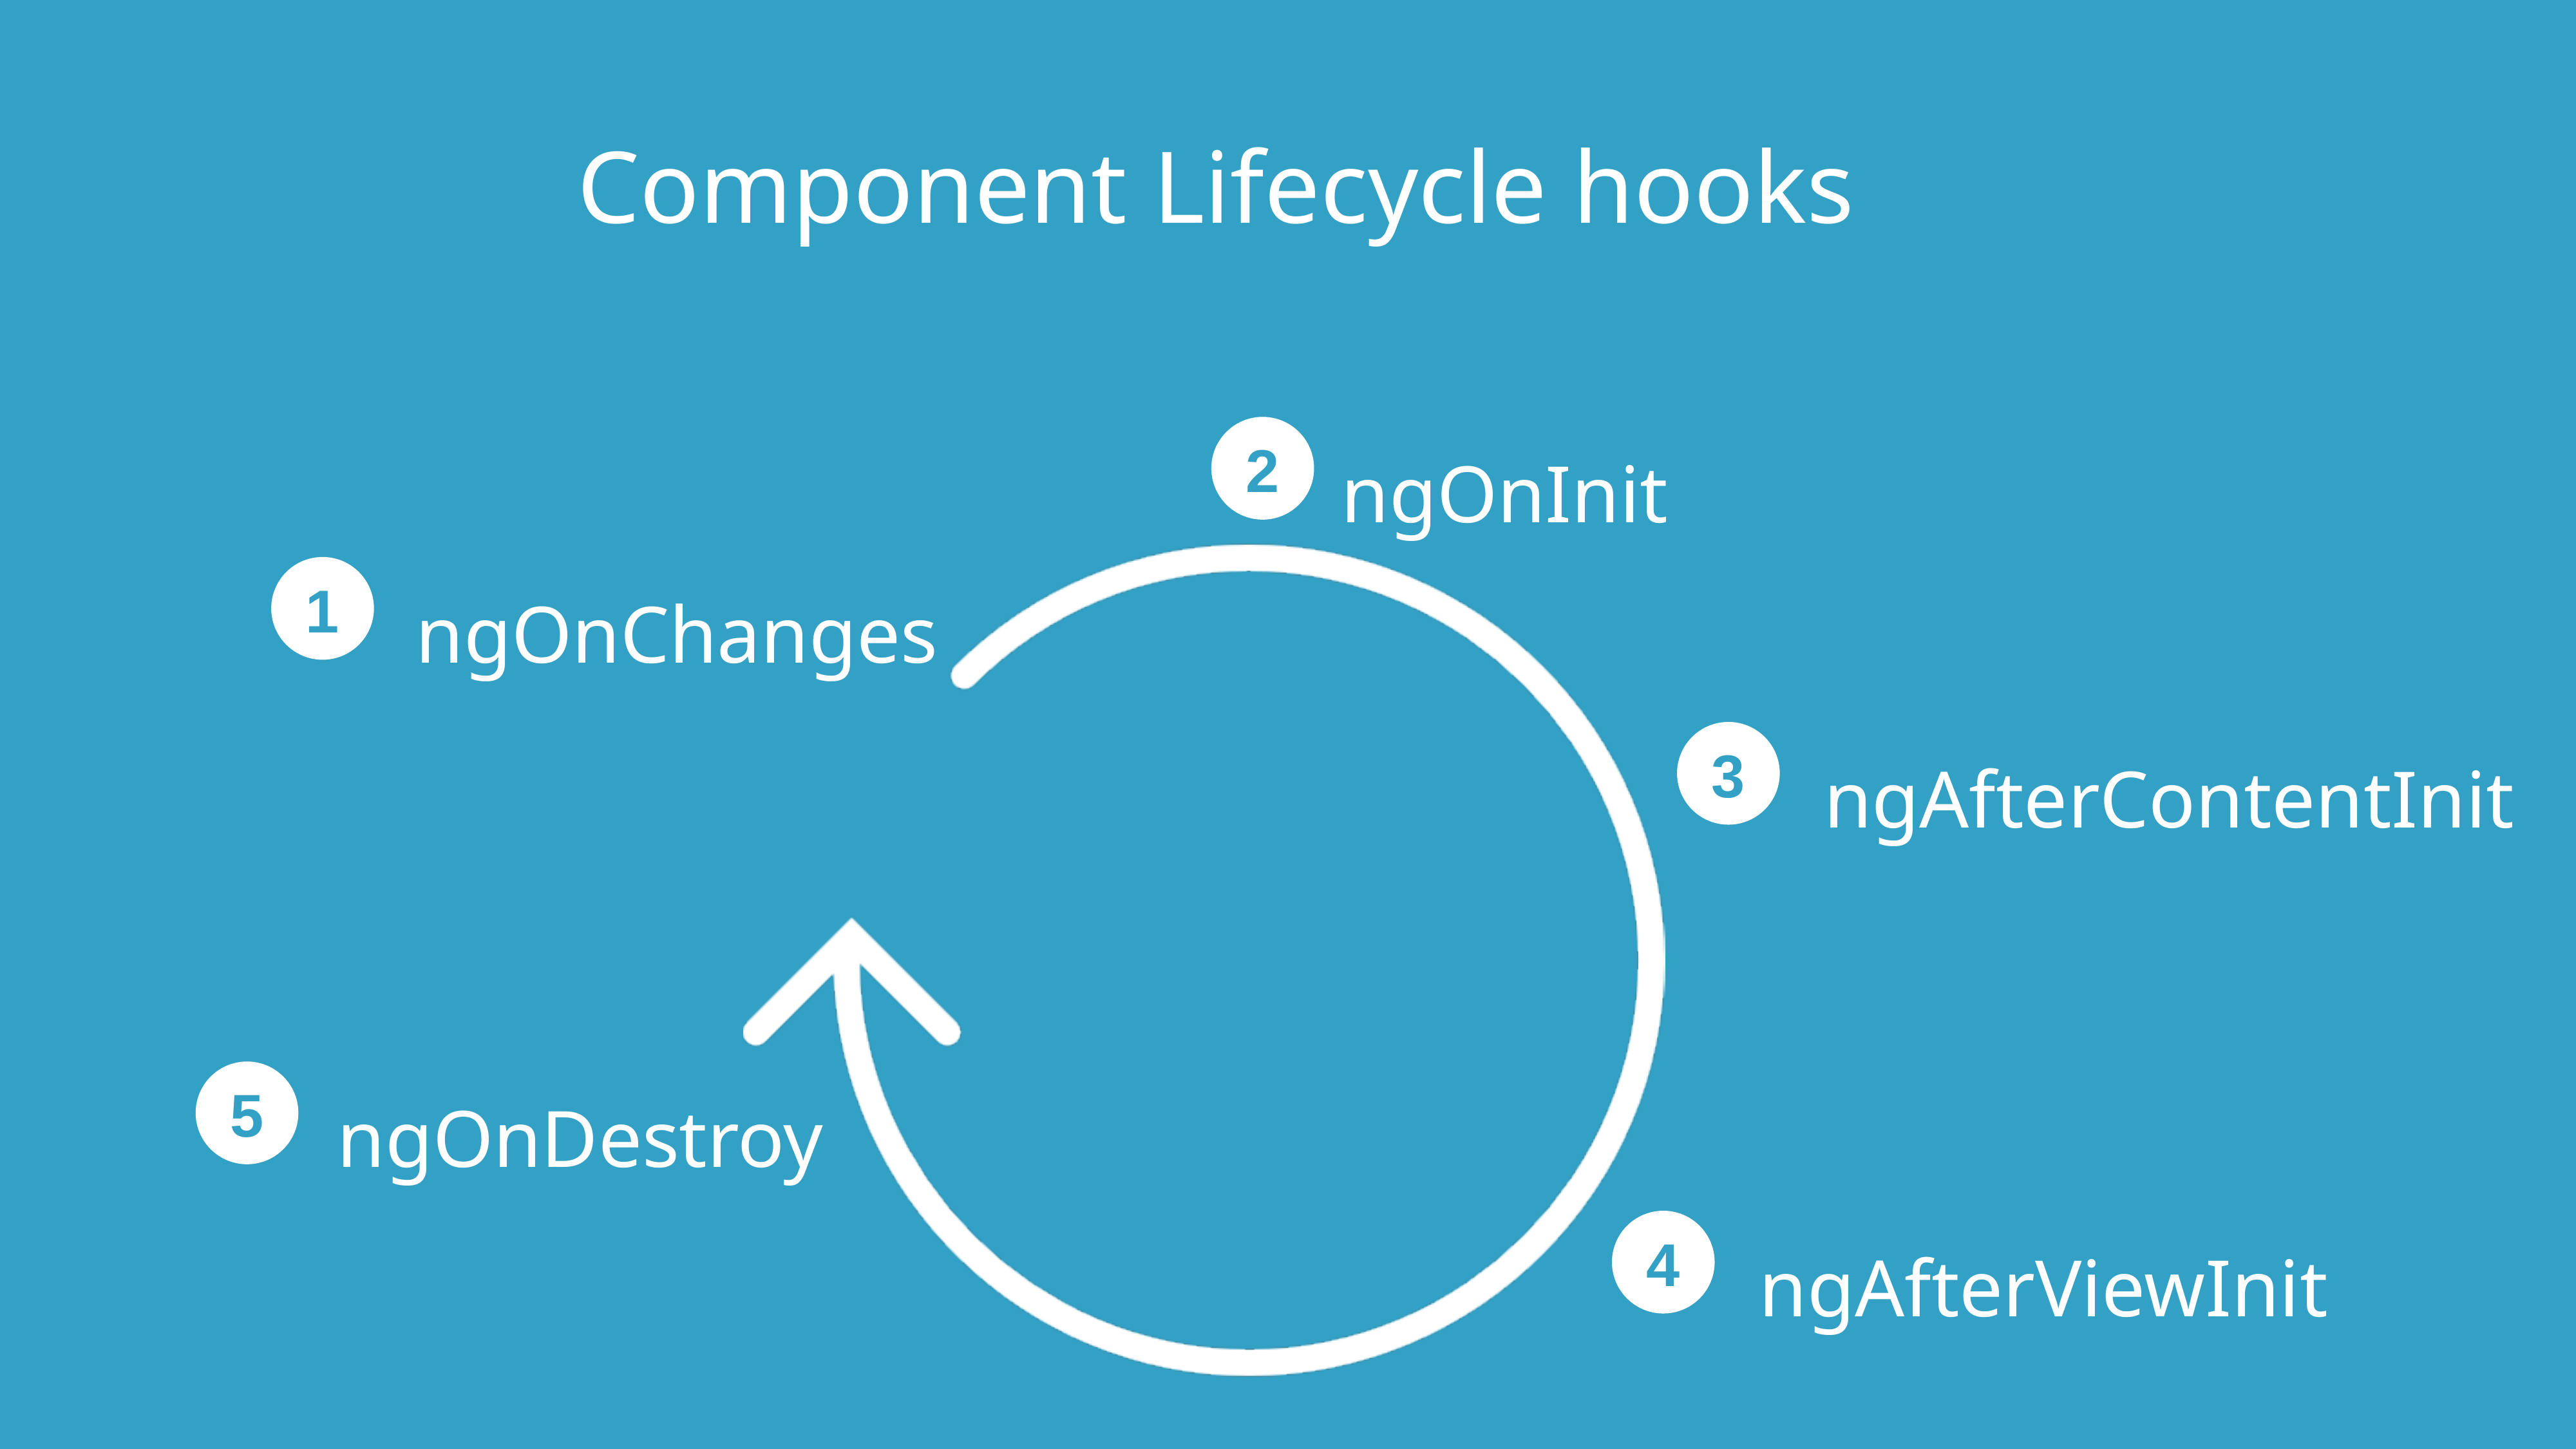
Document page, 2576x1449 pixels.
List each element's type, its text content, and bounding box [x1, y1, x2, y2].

text_box 3 [1677, 721, 1780, 825]
text_box ngAfterViewInit [1754, 1186, 2334, 1338]
picture [743, 500, 1665, 1422]
title Component Lifecycle hooks [571, 95, 2005, 249]
text_box 1 [271, 556, 374, 660]
text_box ngOnChanges [410, 533, 743, 684]
text_box 2 [1211, 417, 1314, 500]
text_box 4 [1665, 1211, 1715, 1314]
text_box ngOnInit [1336, 393, 1674, 544]
text_box 5 [195, 1061, 299, 1164]
text_box ngAfterContentInit [1818, 697, 2520, 849]
text_box ngOnDestroy [332, 1037, 743, 1189]
